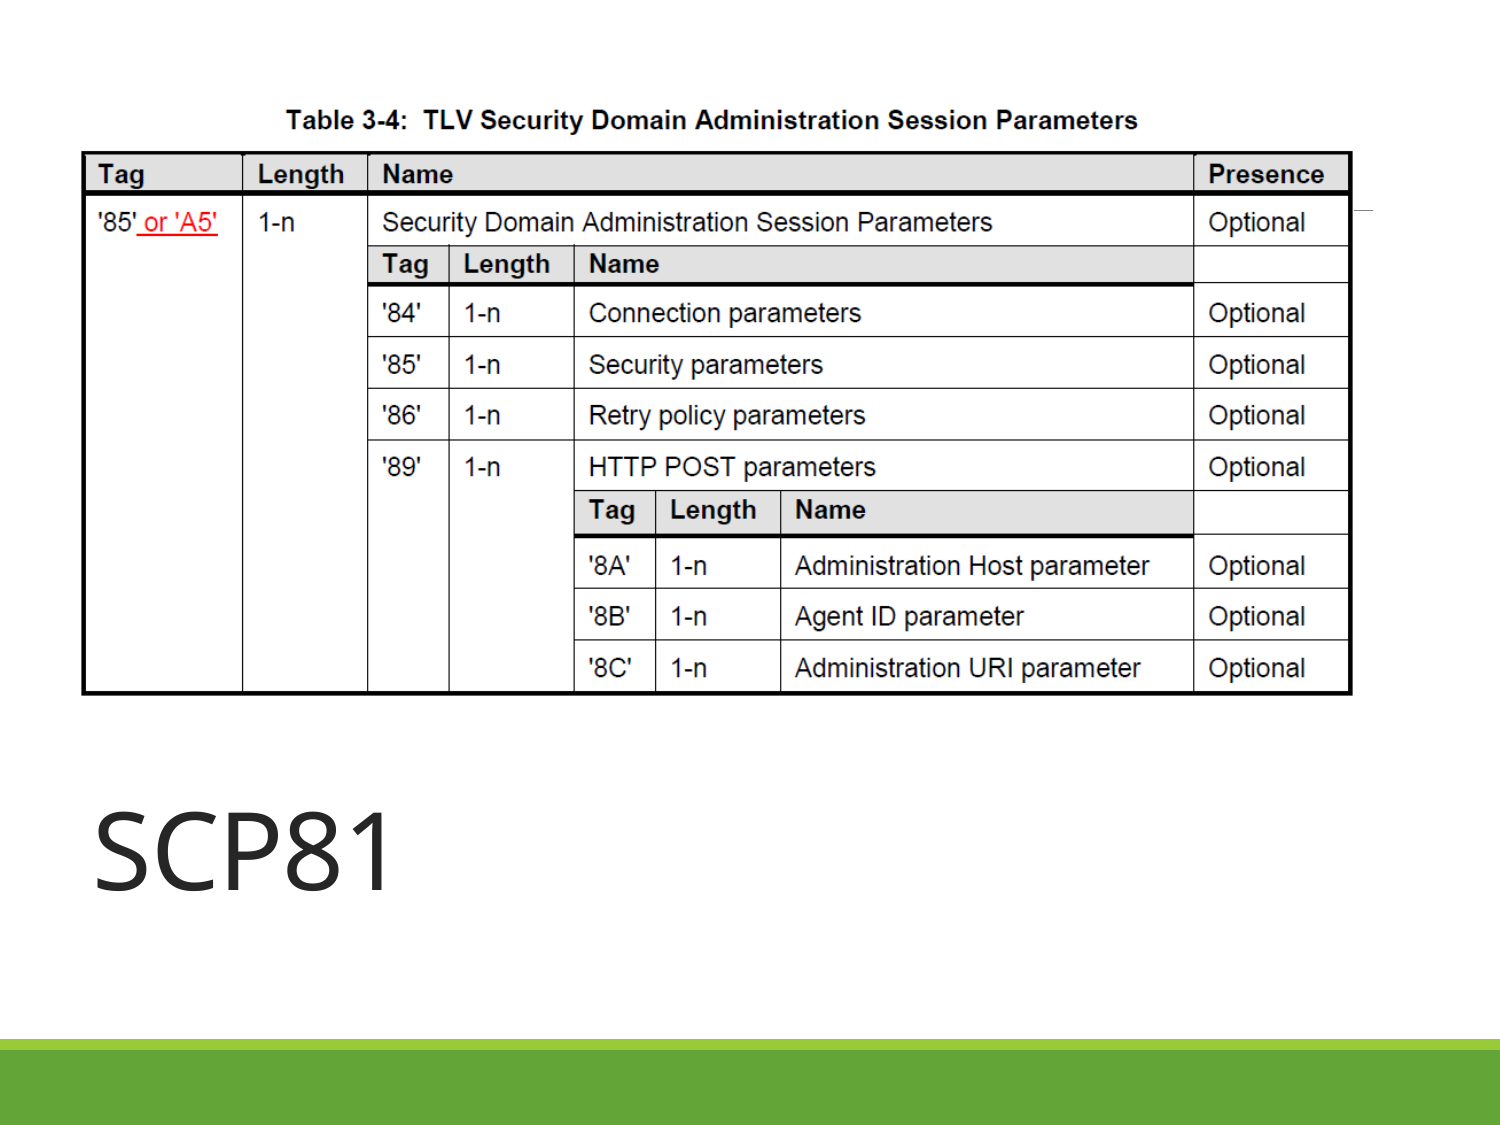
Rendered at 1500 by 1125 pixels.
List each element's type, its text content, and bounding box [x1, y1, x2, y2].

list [77, 104, 1355, 697]
title SCP81 [78, 746, 1421, 920]
